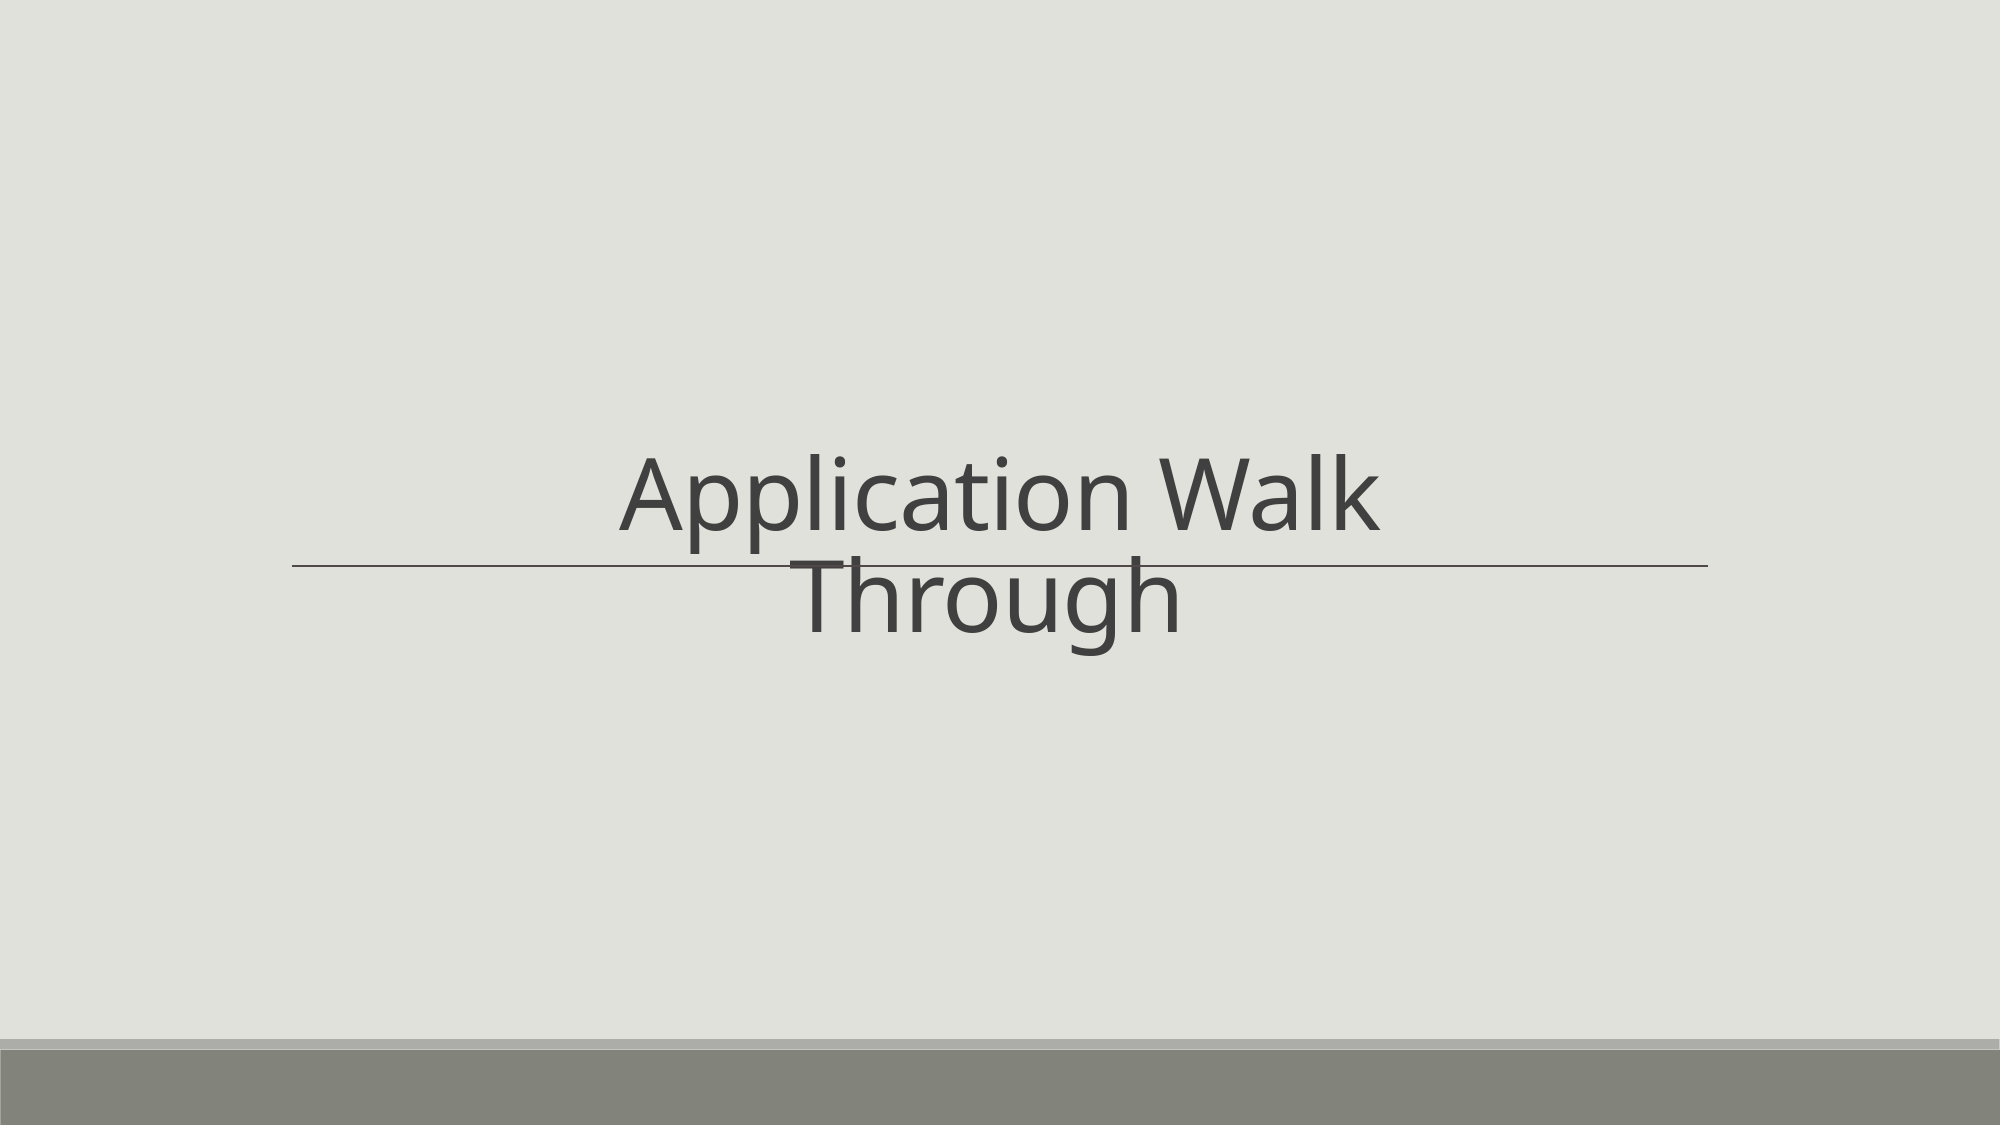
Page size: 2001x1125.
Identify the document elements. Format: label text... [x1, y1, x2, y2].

text_box Application Walk Through [430, 441, 1570, 562]
text_box Application Walk Through [430, 574, 1570, 680]
